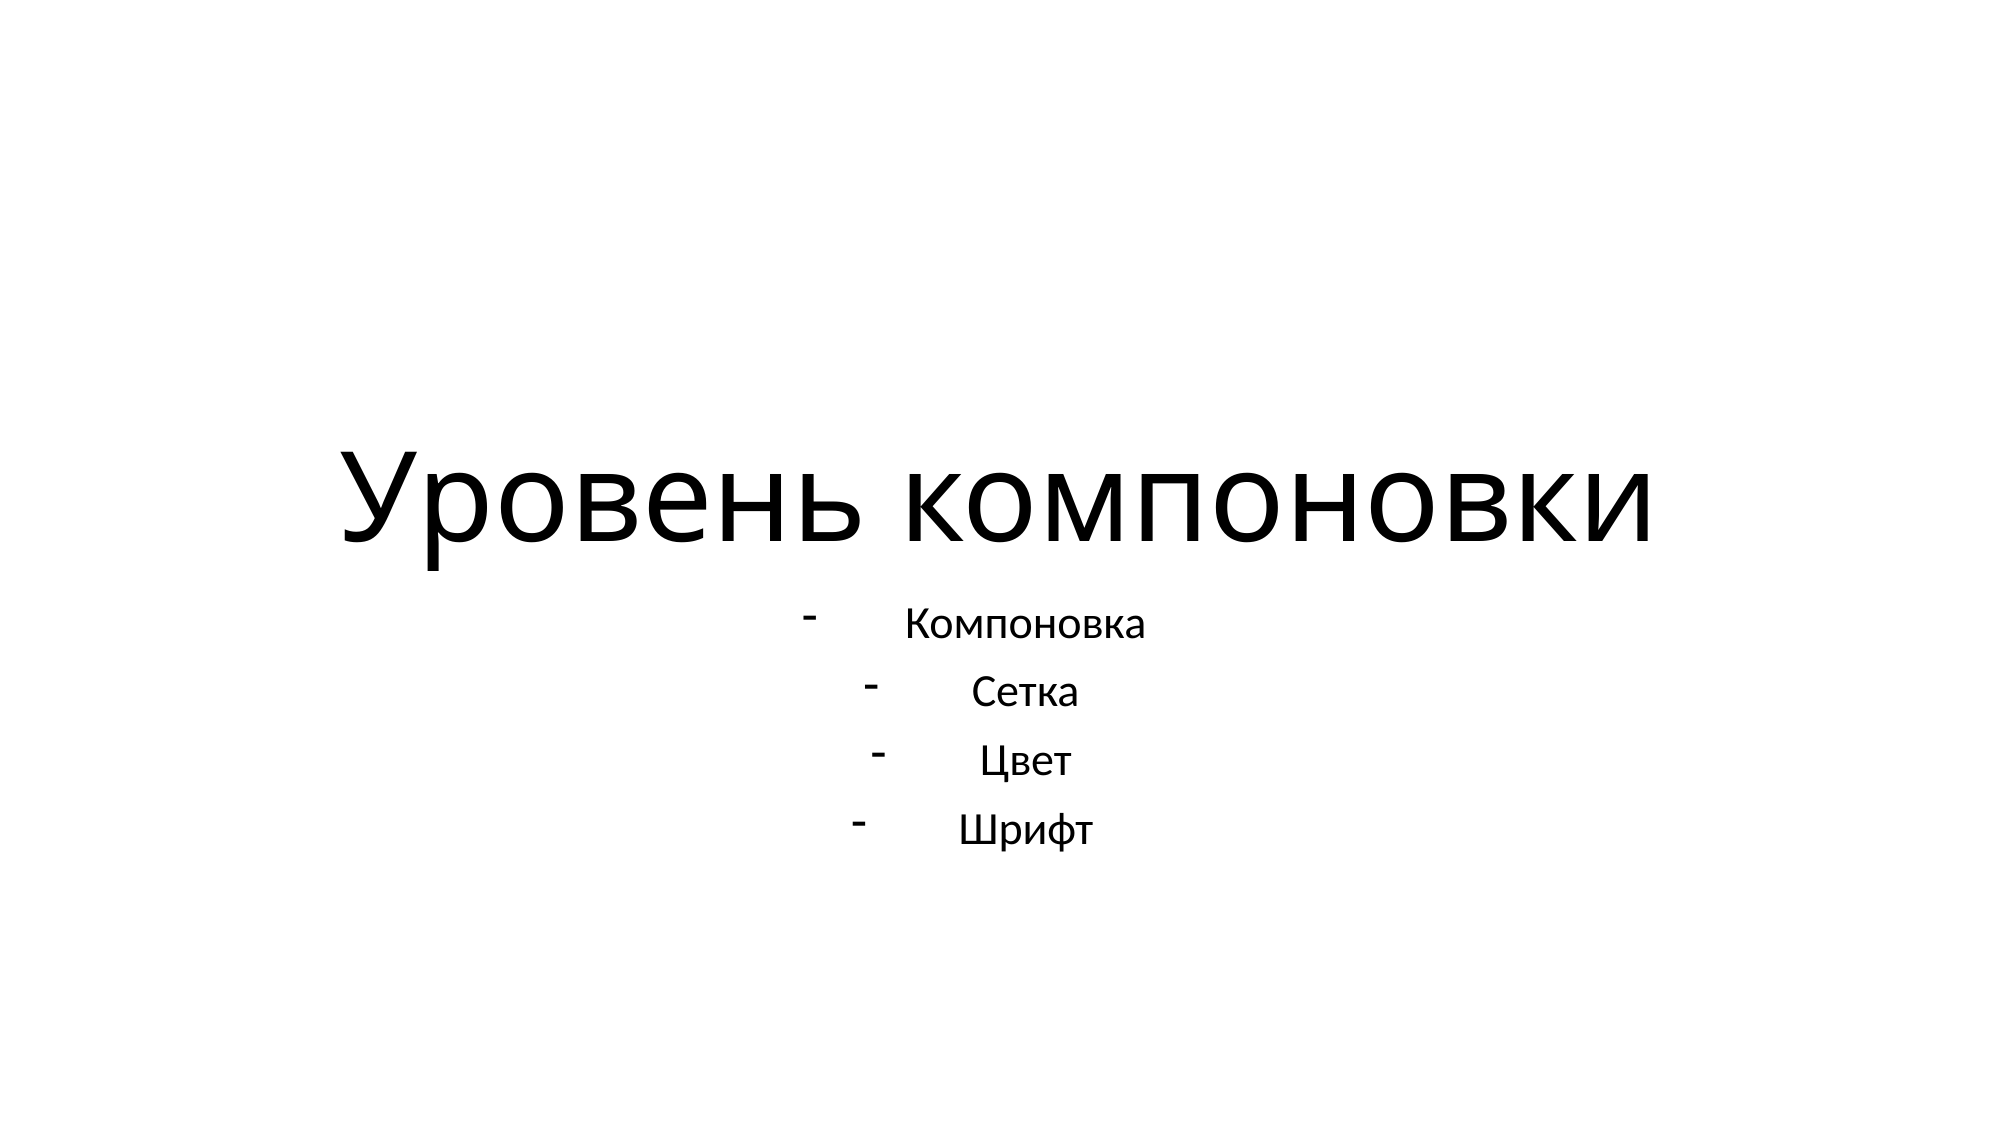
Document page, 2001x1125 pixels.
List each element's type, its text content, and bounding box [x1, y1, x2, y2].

subtitle Компоновка Сетка Цвет Шрифт [249, 590, 1750, 863]
title Уровень компоновки [249, 184, 1750, 576]
